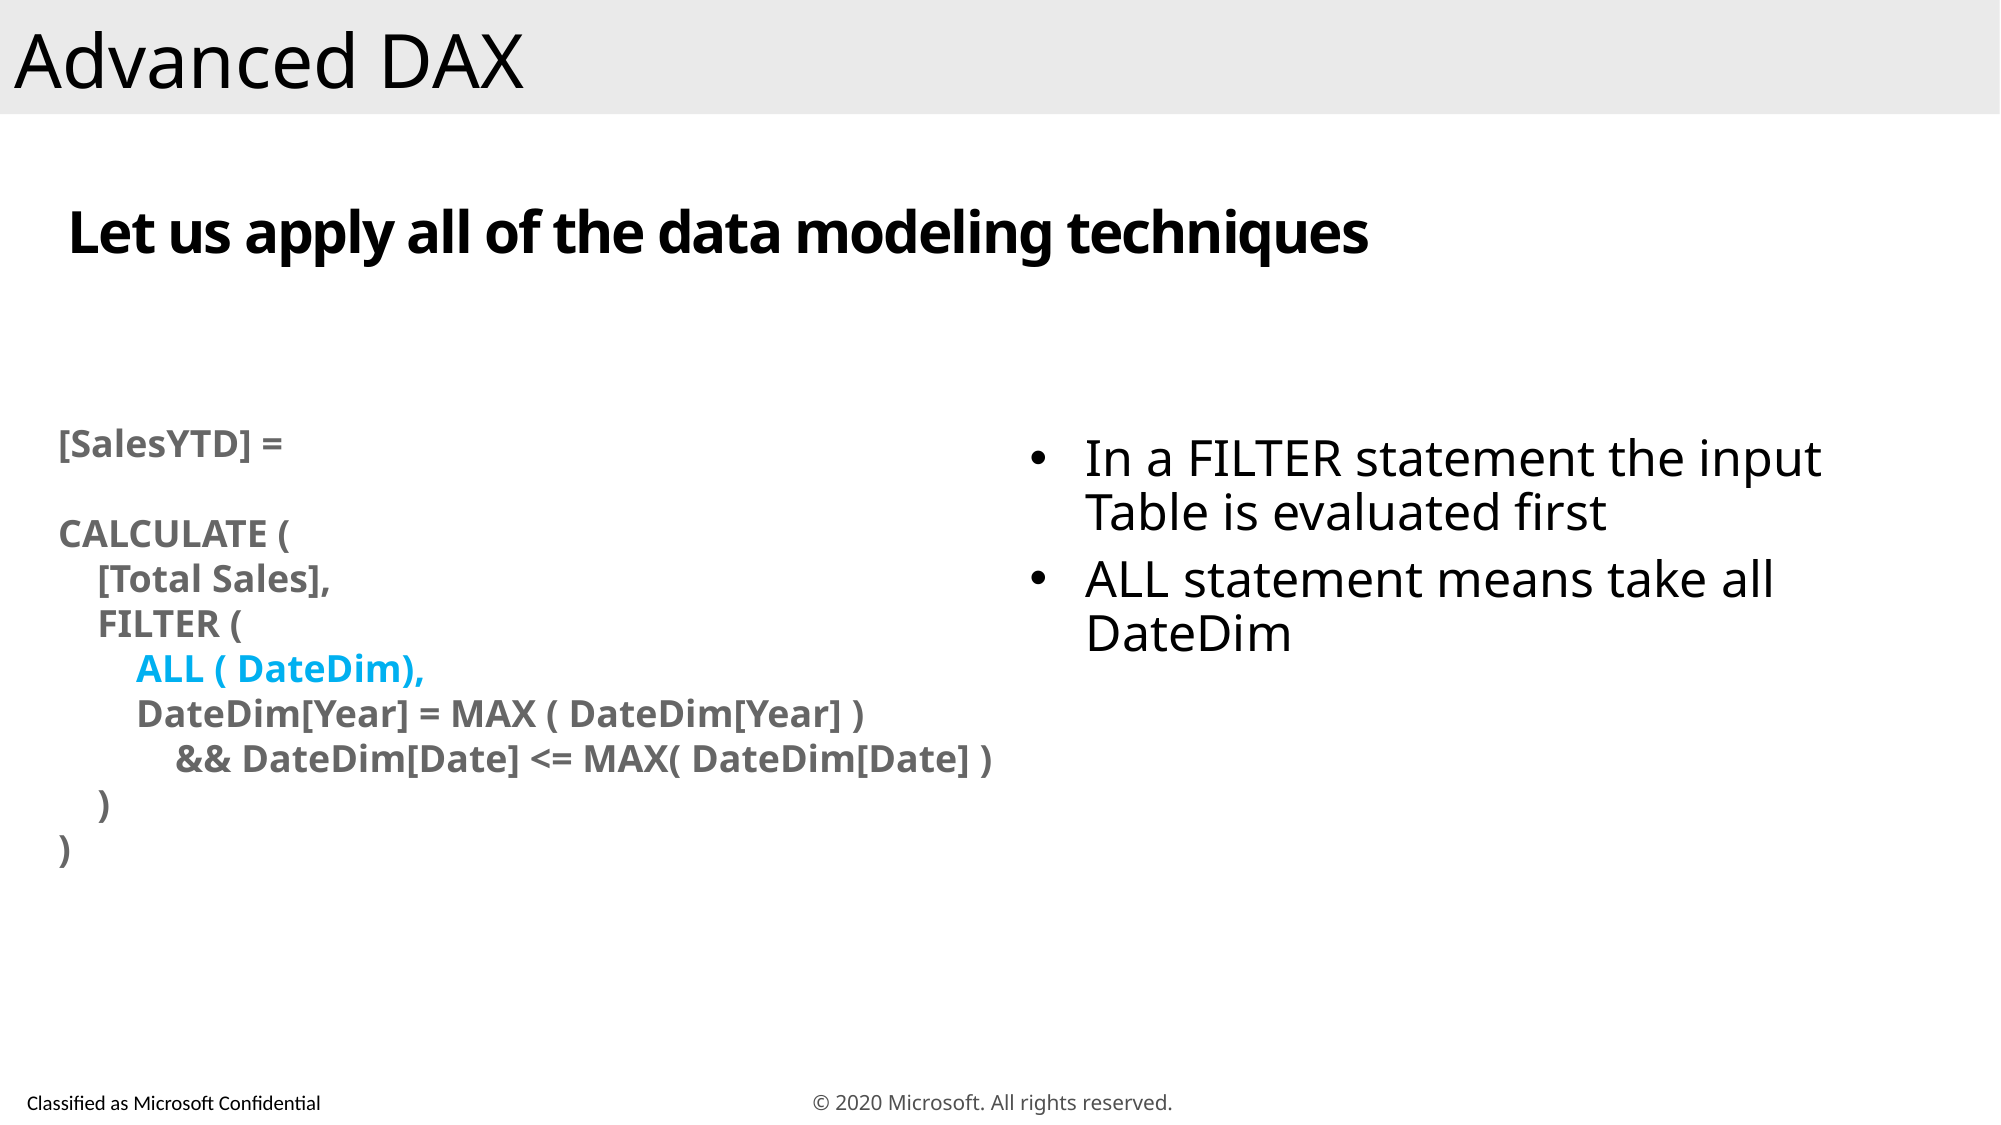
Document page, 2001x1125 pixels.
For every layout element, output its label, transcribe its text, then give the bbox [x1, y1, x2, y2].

footer © 2020 Microsoft. All rights reserved. [663, 1084, 1338, 1122]
text_box [0, 0, 2000, 115]
text_box Advanced DAX [0, 5, 1879, 111]
text_box [SalesYTD] = CALCULATE ( [Total Sales], FILTER ( ALL ( DateDim), DateDim[Year] = MAX ( DateDim[Year] ) && DateDim[Date] <= MAX( DateDim[Date] ) ) ) [58, 419, 1046, 870]
title Let us apply all of the data modeling techniques [43, 188, 1956, 275]
text_box In a FILTER statement the input Table is evaluated first ALL statement means take all DateDim [939, 426, 1940, 670]
